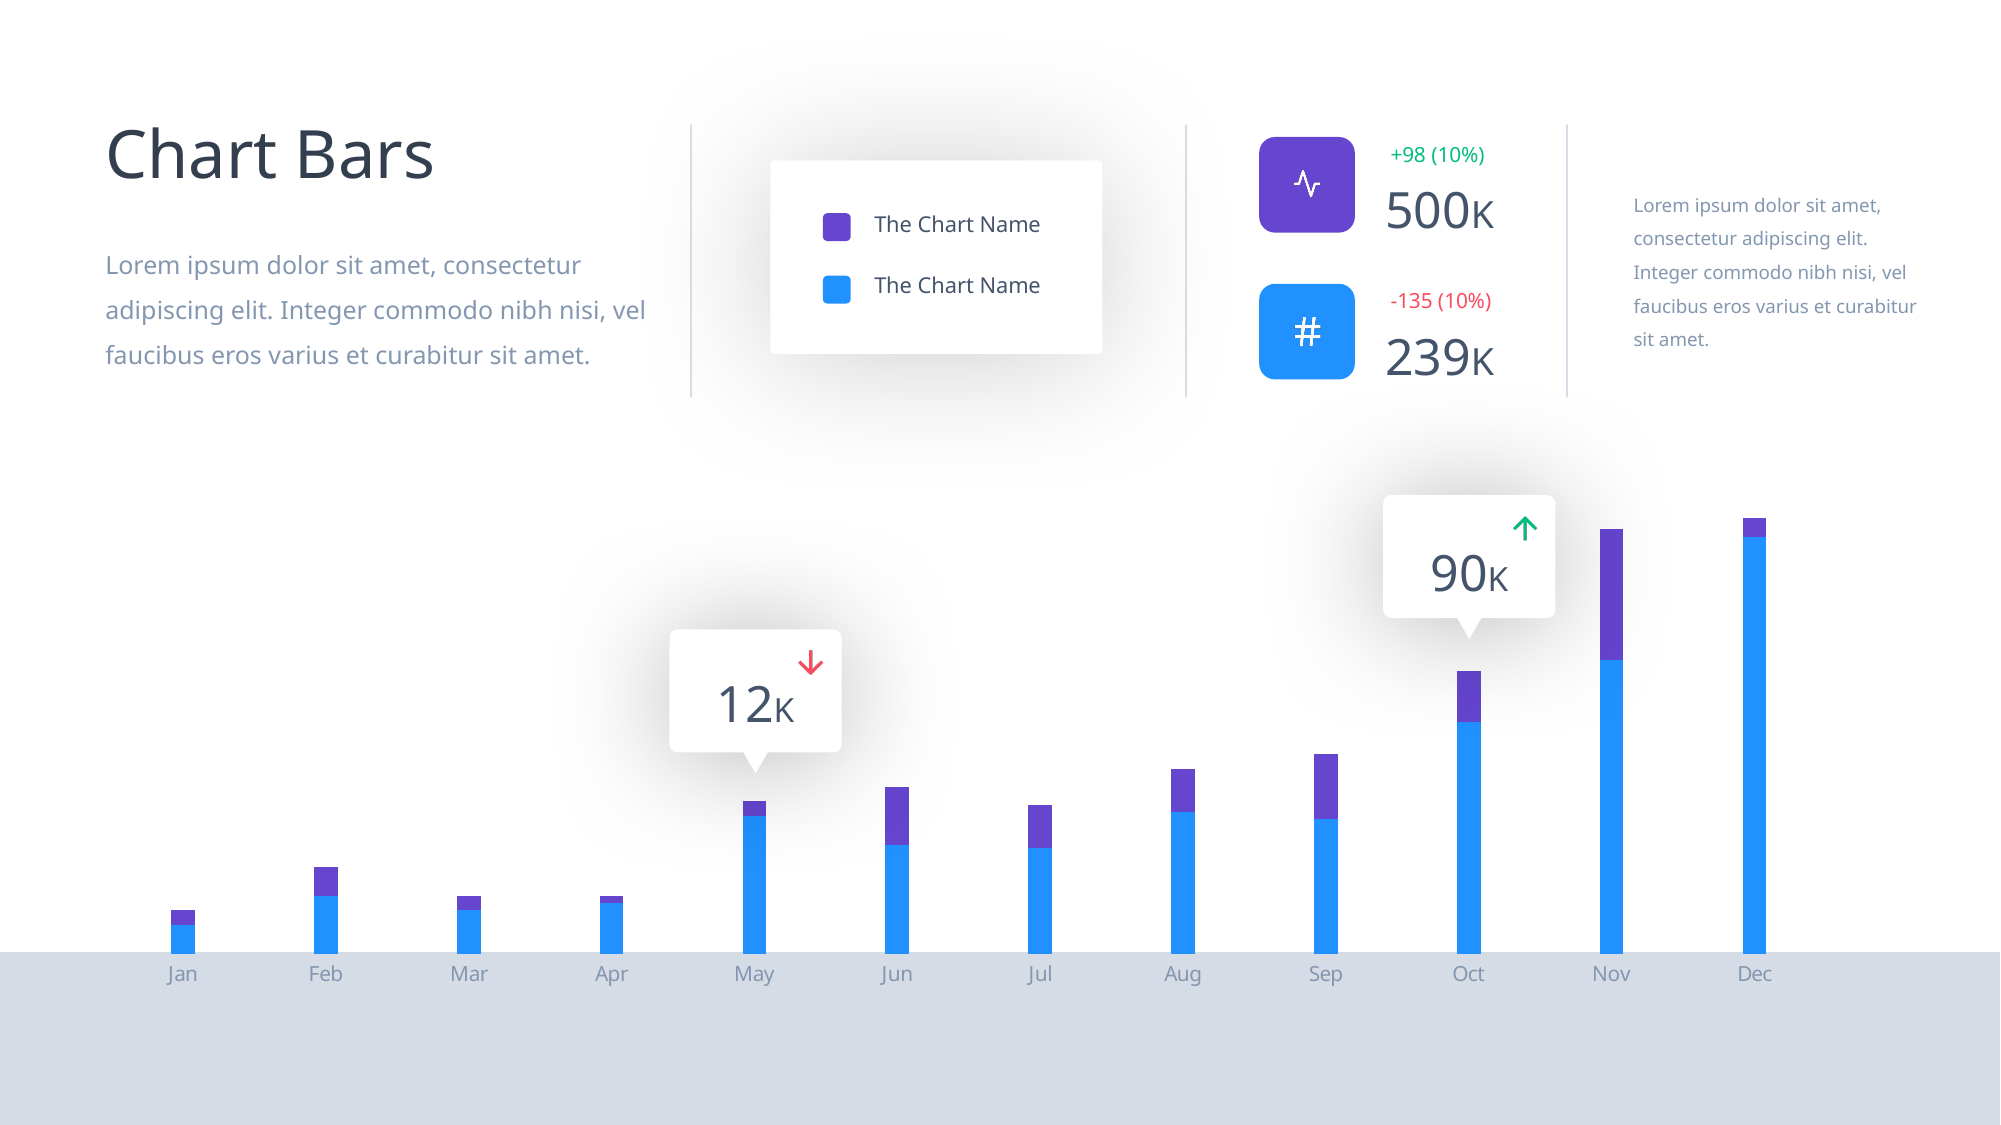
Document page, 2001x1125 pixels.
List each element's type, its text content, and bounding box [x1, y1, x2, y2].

picture [791, 642, 830, 681]
text_box The Chart Name [859, 203, 1064, 245]
text_box [822, 213, 851, 242]
chart [0, 440, 1845, 1046]
text_box The Chart Name [859, 263, 1064, 305]
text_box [1383, 494, 1556, 639]
text_box [769, 159, 1104, 355]
text_box [1259, 136, 1355, 233]
text_box [822, 275, 851, 304]
text_box 500K [1370, 141, 1543, 246]
text_box [0, 951, 2000, 1125]
text_box 239K [1370, 288, 1543, 393]
text_box -135 (10%) [1375, 280, 1516, 320]
text_box [1259, 283, 1355, 380]
picture [1288, 312, 1327, 351]
picture [1506, 510, 1544, 548]
text_box +98 (10%) [1375, 134, 1512, 174]
picture [1291, 167, 1323, 200]
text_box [669, 629, 842, 774]
text_box Lorem ipsum dolor sit amet, consectetur adipiscing elit. Integer commodo nibh nisi, vel faucibus eros varius et curabitur sit amet. [90, 227, 666, 377]
text_box Chart Bars [90, 104, 666, 200]
text_box Lorem ipsum dolor sit amet, consectetur adipiscing elit. Integer commodo nibh nisi, vel faucibus eros varius et curabitur sit amet. [1618, 174, 1936, 358]
